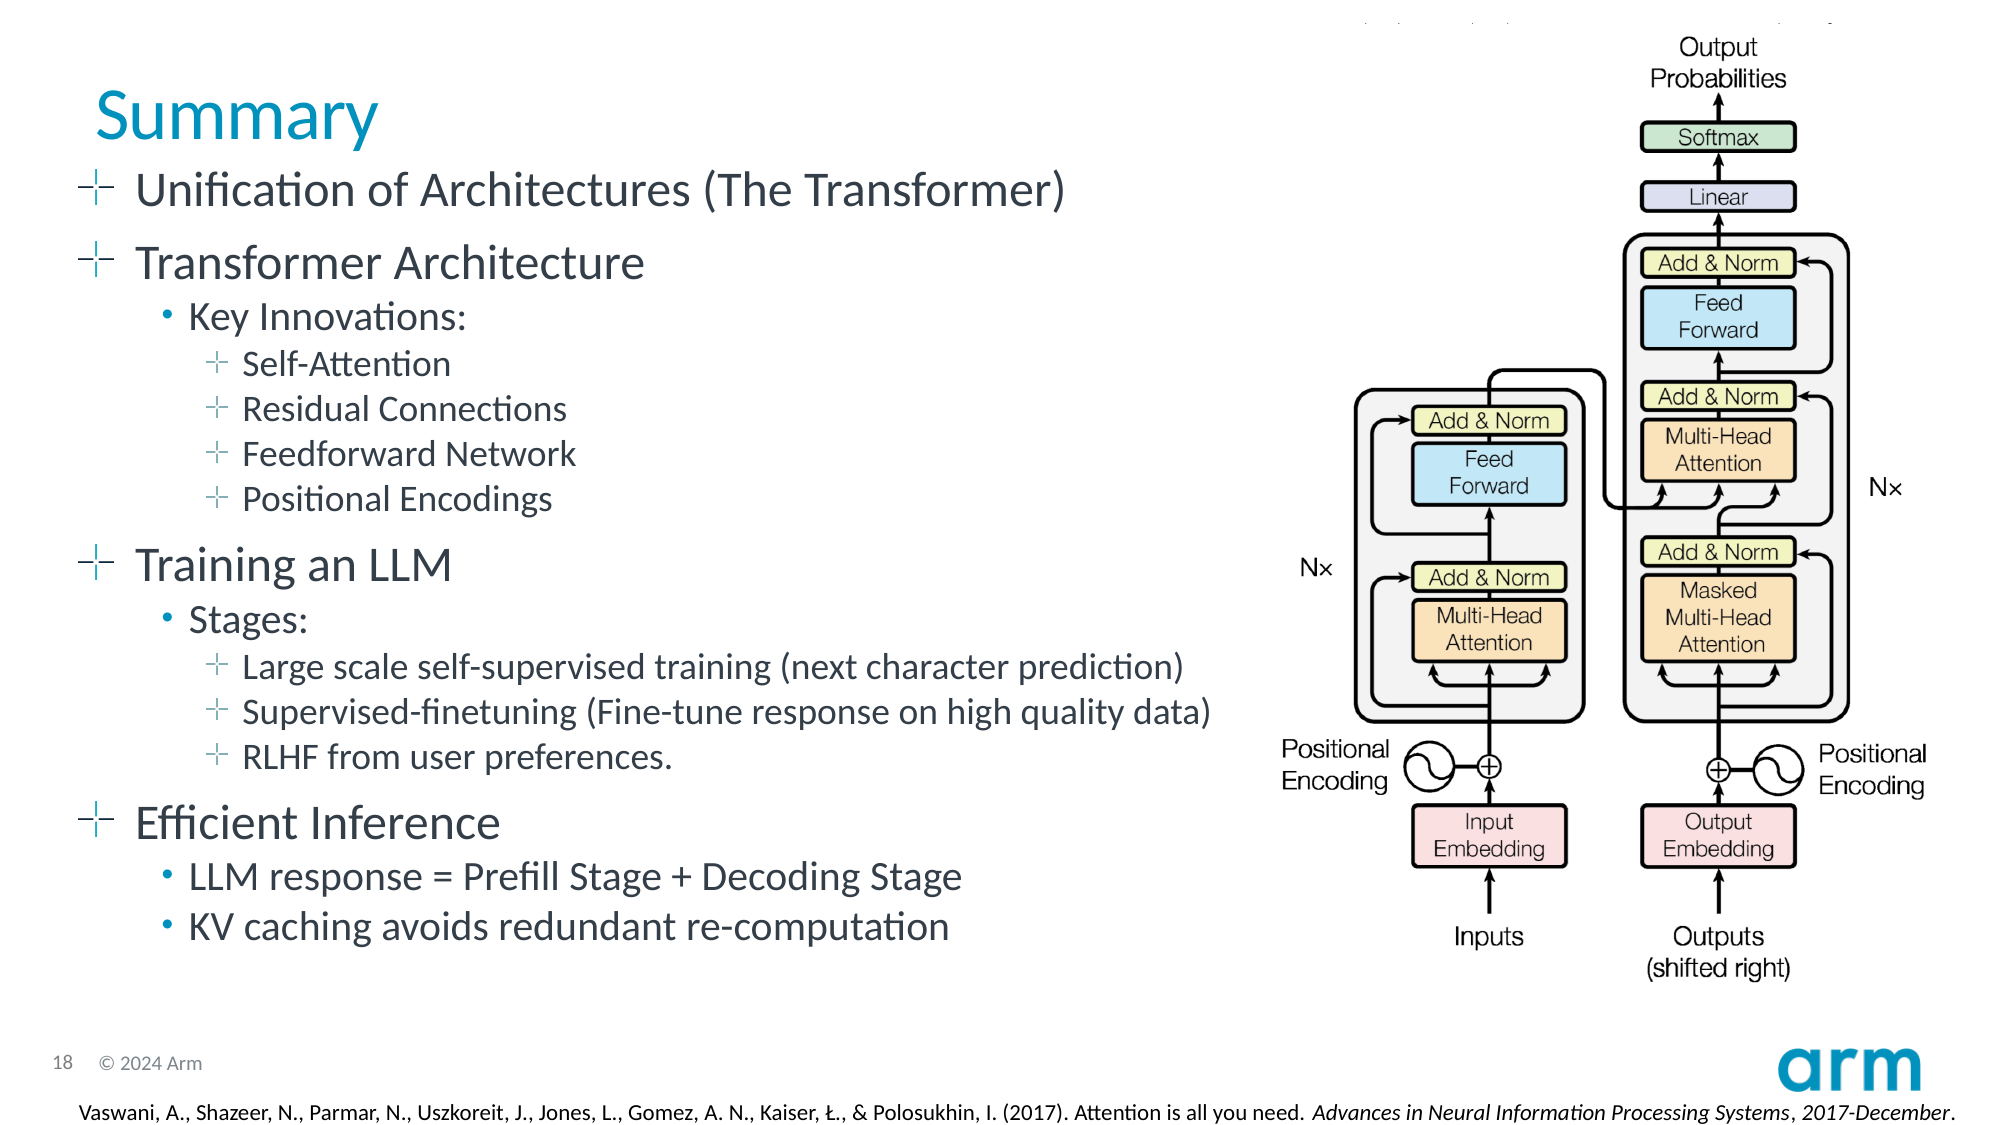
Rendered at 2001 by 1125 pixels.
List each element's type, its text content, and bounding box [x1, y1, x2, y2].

picture [206, 698, 228, 720]
picture [206, 441, 228, 463]
picture [206, 653, 228, 675]
picture [1274, 23, 1956, 986]
title Summary [78, 78, 1274, 156]
picture [78, 801, 114, 837]
picture [1777, 1047, 1922, 1093]
picture [206, 486, 228, 508]
list Unification of Architectures (The Transformer) Transformer Architecture Key Innovations: Self-Attention Residual Connections Feedforward Network Positional Encodings Training an LLM Stages: Large scale self-supervised training (next character prediction) Supervised-finetuning (Fine-tune response on high quality data) RLHF from user preferences. Efficient Inference LLM response = Prefill Stage + Decoding Stage KV caching avoids redundant re-computation [78, 156, 1274, 969]
picture [206, 743, 228, 765]
picture [206, 351, 228, 373]
picture [78, 544, 114, 580]
picture [206, 396, 228, 418]
picture [78, 241, 114, 277]
text_box Vaswani, A., Shazeer, N., Parmar, N., Uszkoreit, J., Jones, L., Gomez, A. N., Kaiser, Ł., & Polosukhin, I. (2017). Attention is all you need. Advances in Neural Information Processing Systems, 2017-December. [78, 1097, 2000, 1125]
picture [78, 169, 114, 205]
